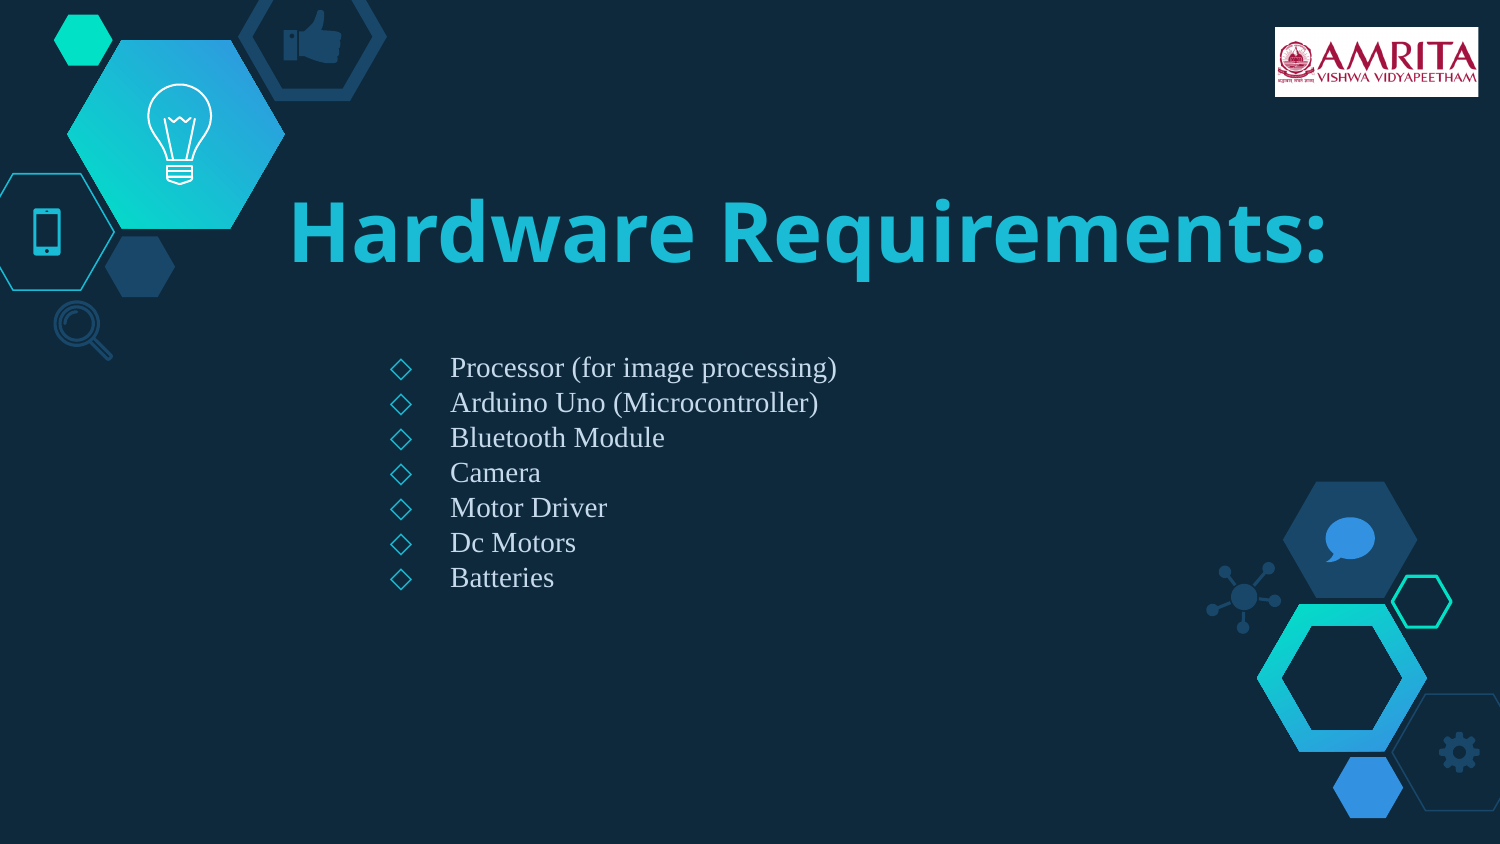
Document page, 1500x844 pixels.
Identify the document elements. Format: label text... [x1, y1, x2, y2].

title Hardware Requirements: [272, 188, 1458, 295]
list Processor (for image processing) Arduino Uno (Microcontroller) Bluetooth Module Camera Motor Driver Dc Motors Batteries [357, 333, 1169, 606]
picture [1274, 27, 1479, 97]
